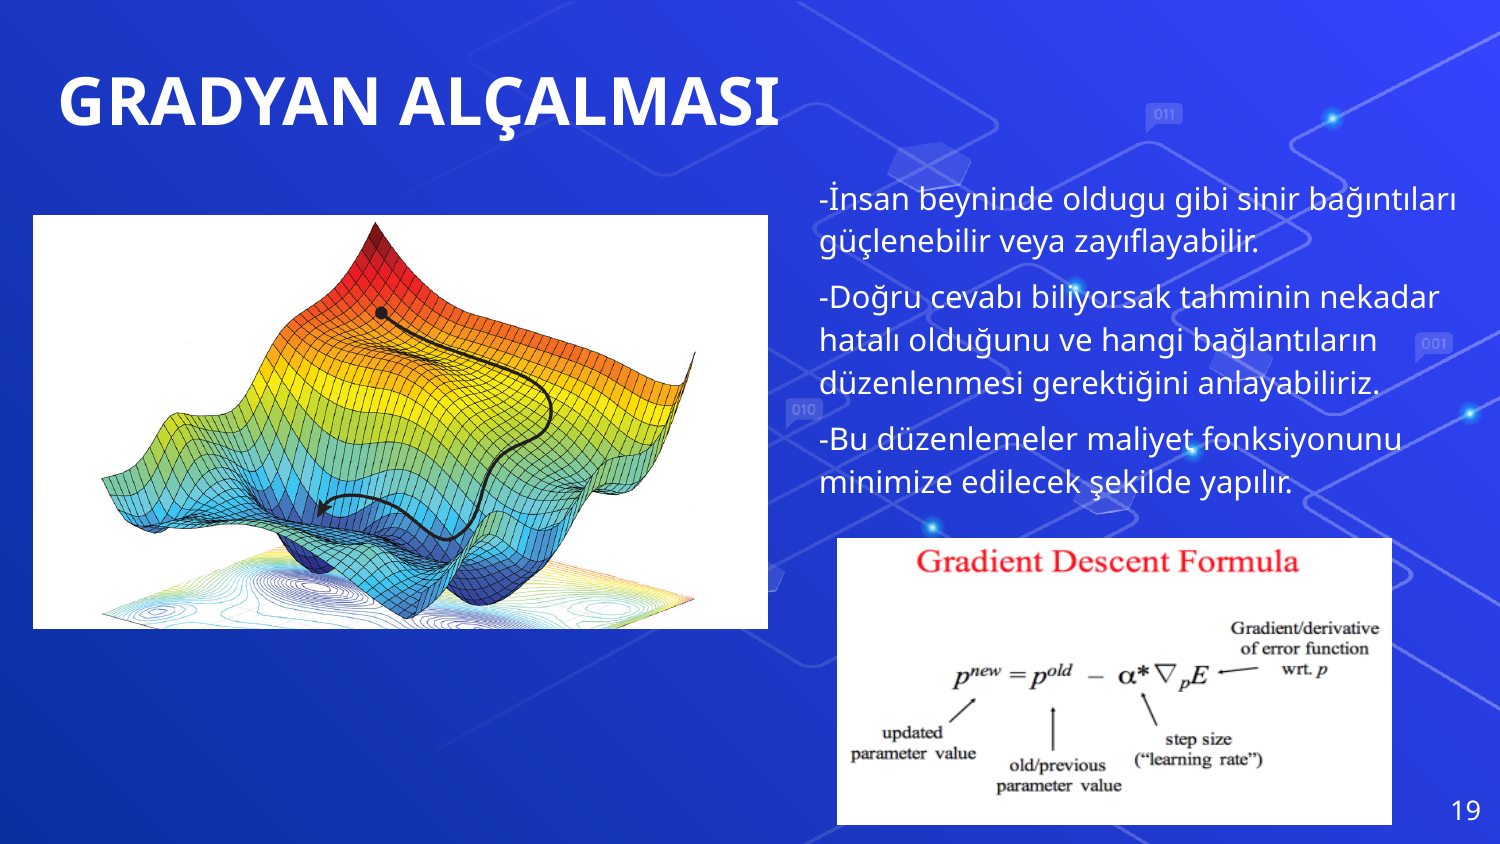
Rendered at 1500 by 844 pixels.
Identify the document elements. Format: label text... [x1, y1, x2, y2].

title GRADYAN ALÇALMASI [57, 43, 1091, 139]
text_box -İnsan beyninde oldugu gibi sinir bağıntıları güçlenebilir veya zayıflayabilir. -Doğru cevabı biliyorsak tahminin nekadar hatalı olduğunu ve hangi bağlantıların düzenlenmesi gerektiğini anlayabiliriz. -Bu düzenlemeler maliyet fonksiyonunu minimize edilecek şekilde yapılır. [818, 173, 1500, 629]
picture [0, 0, 1500, 844]
slide_number 19 [1391, 779, 1482, 844]
